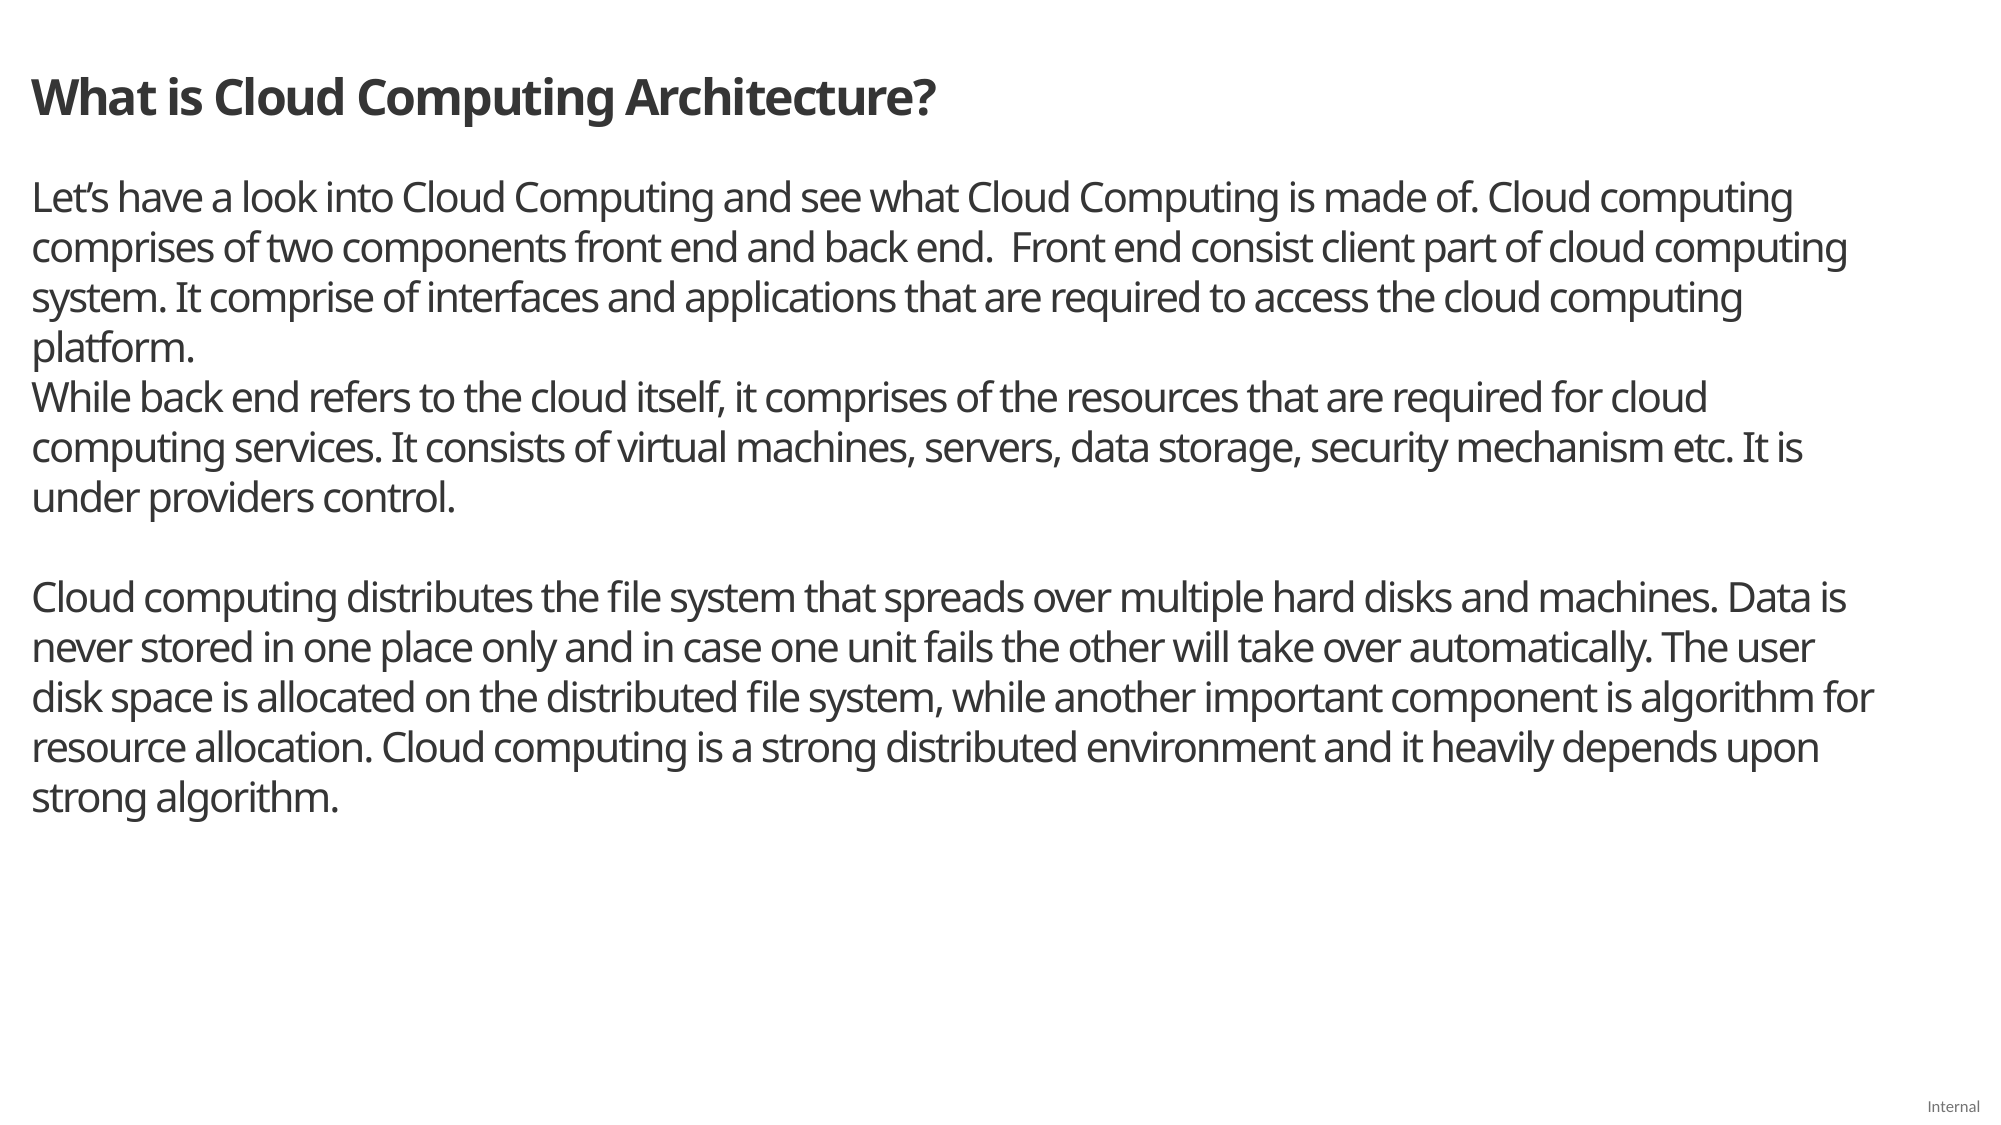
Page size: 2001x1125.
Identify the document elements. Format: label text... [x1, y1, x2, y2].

text_box What is Cloud Computing Architecture? Let’s have a look into Cloud Computing and see what Cloud Computing is made of. Cloud computing comprises of two components front end and back end. Front end consist client part of cloud computing system. It comprise of interfaces and applications that are required to access the cloud computing platform. While back end refers to the cloud itself, it comprises of the resources that are required for cloud computing services. It consists of virtual machines, servers, data storage, security mechanism etc. It is under providers control. Cloud computing distributes the file system that spreads over multiple hard disks and machines. Data is never stored in one place only and in case one unit fails the other will take over automatically. The user disk space is allocated on the distributed file system, while another important component is algorithm for resource allocation. Cloud computing is a strong distributed environment and it heavily depends upon strong algorithm. [16, 58, 1900, 829]
